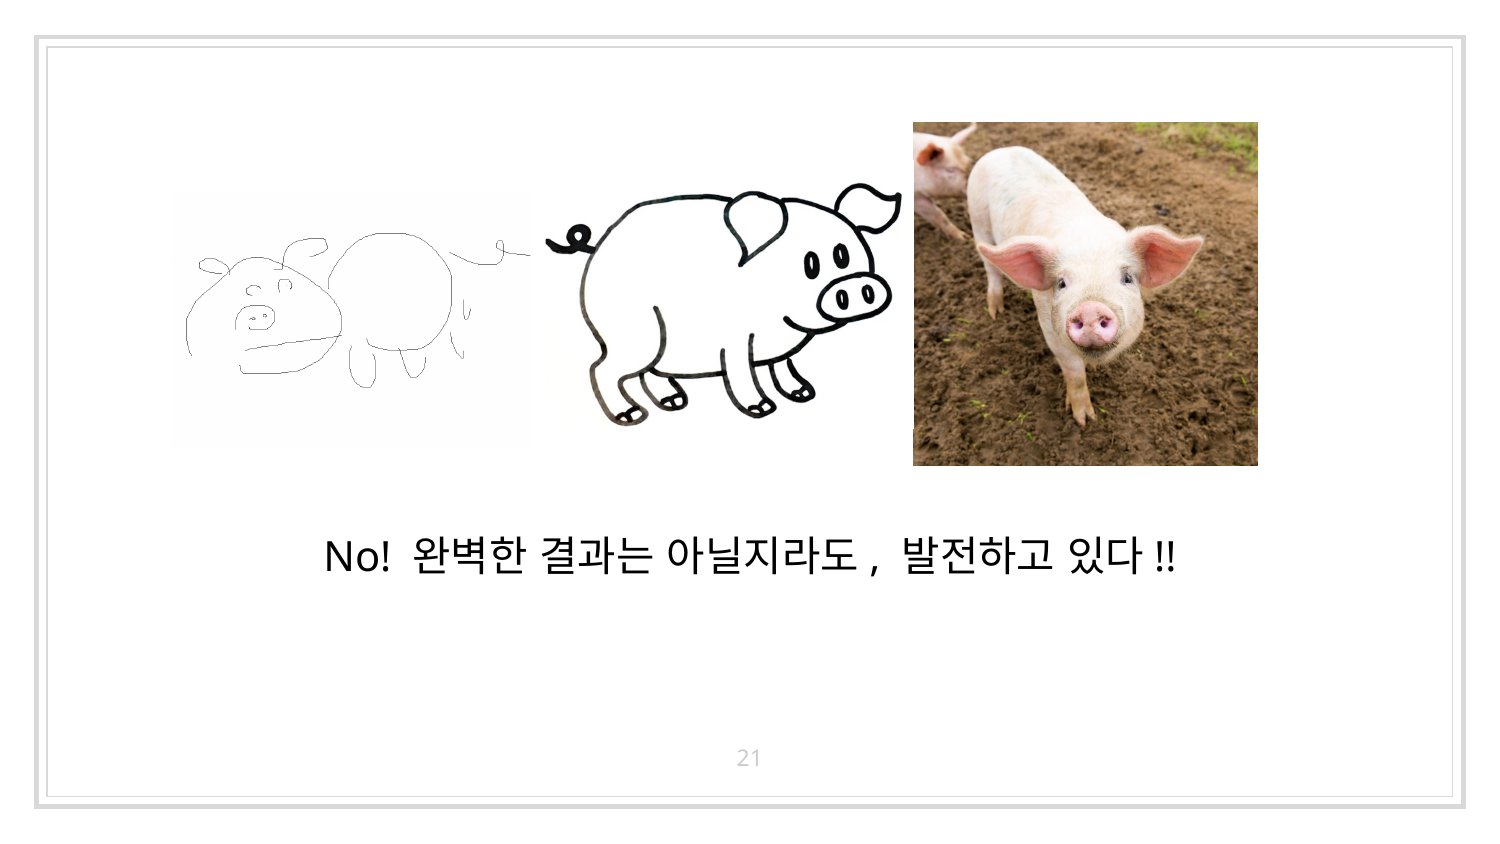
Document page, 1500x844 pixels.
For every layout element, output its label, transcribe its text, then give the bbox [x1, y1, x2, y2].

picture [545, 121, 1258, 467]
slide_number 21 [705, 725, 795, 790]
title No! 완벽한 결과는 아닐지라도, 발전하고 있다!! [202, 467, 1298, 596]
picture [171, 193, 531, 449]
